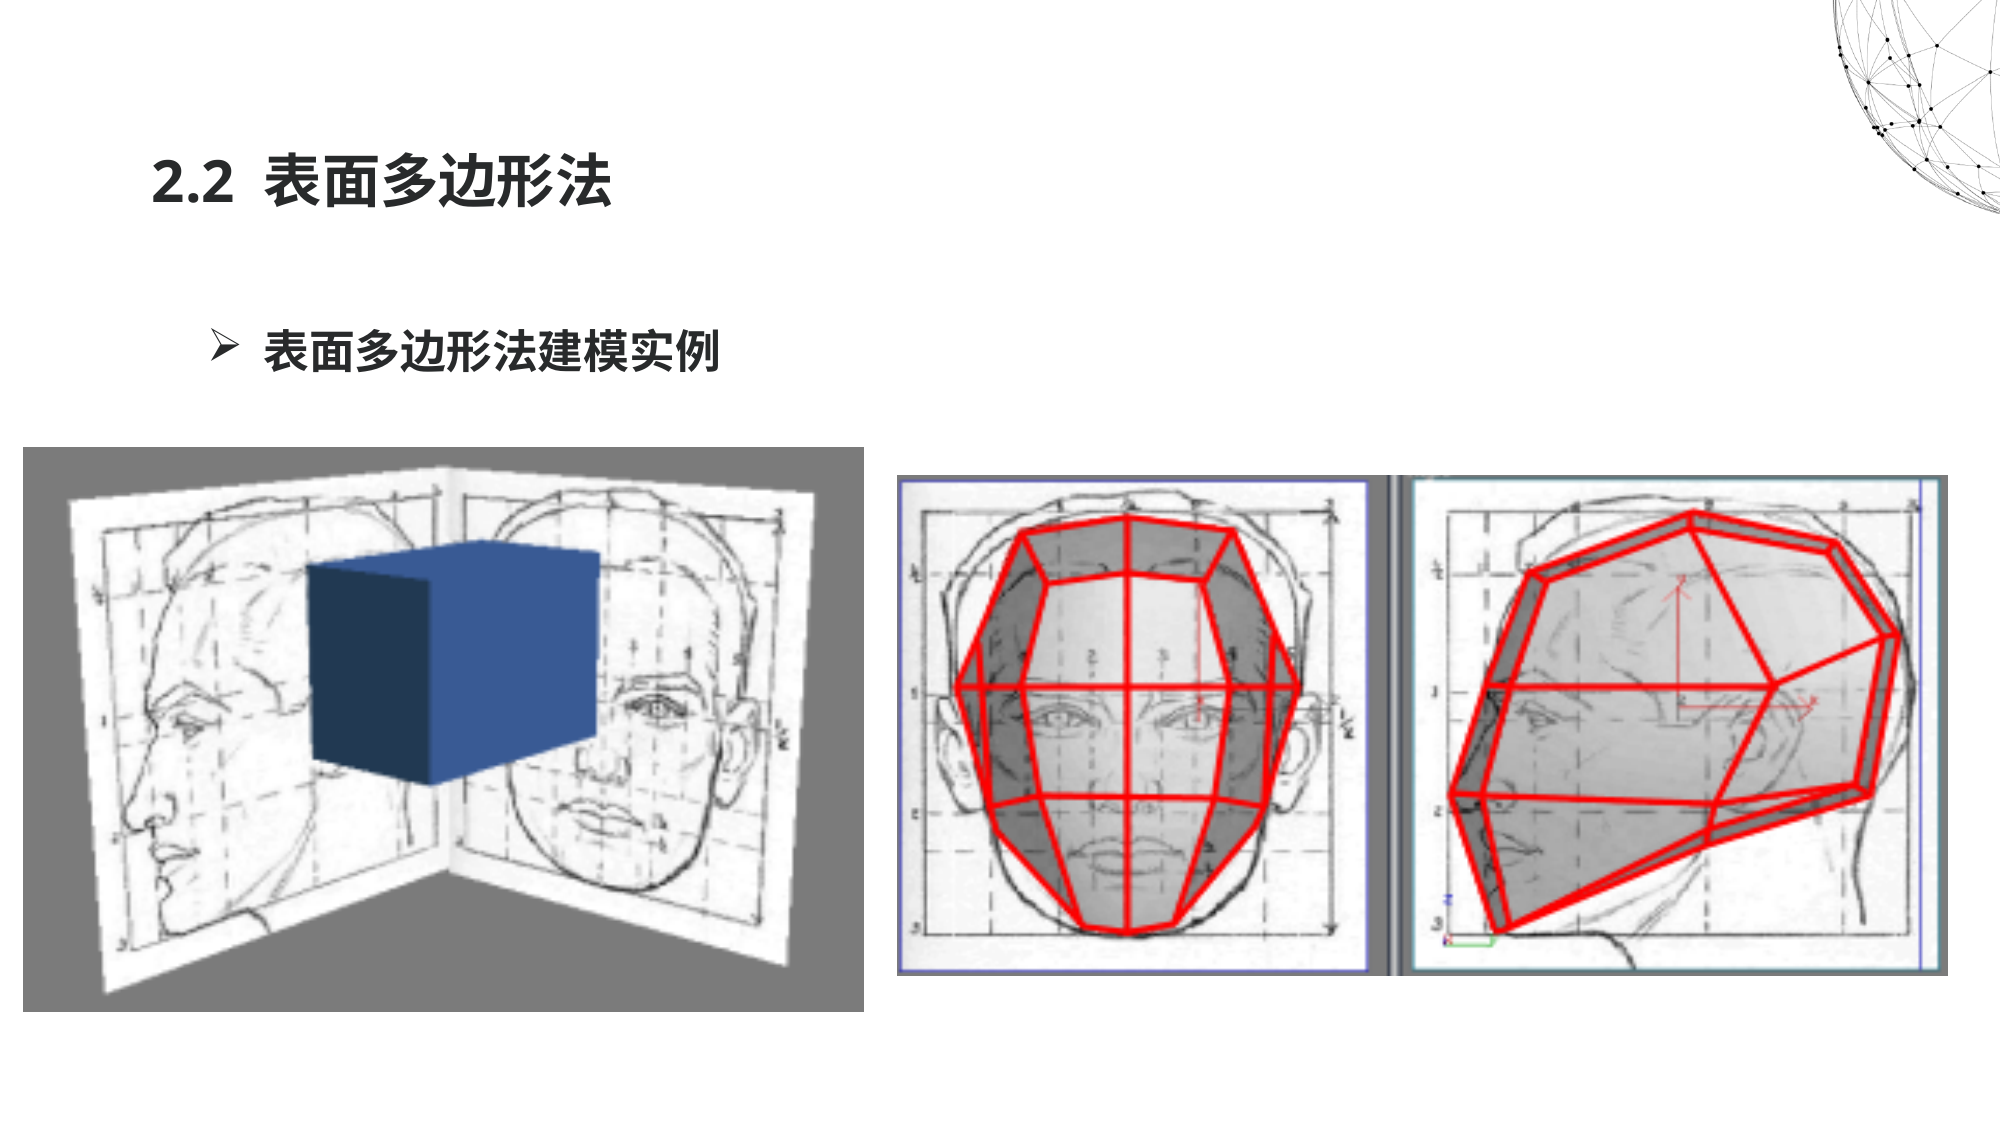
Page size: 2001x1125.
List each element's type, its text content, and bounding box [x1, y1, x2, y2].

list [23, 447, 864, 1012]
text_box 表面多边形法建模实例 [130, 302, 1307, 1050]
text_box 2.2 表面多边形法 [144, 74, 1870, 293]
picture [711, 0, 2000, 977]
